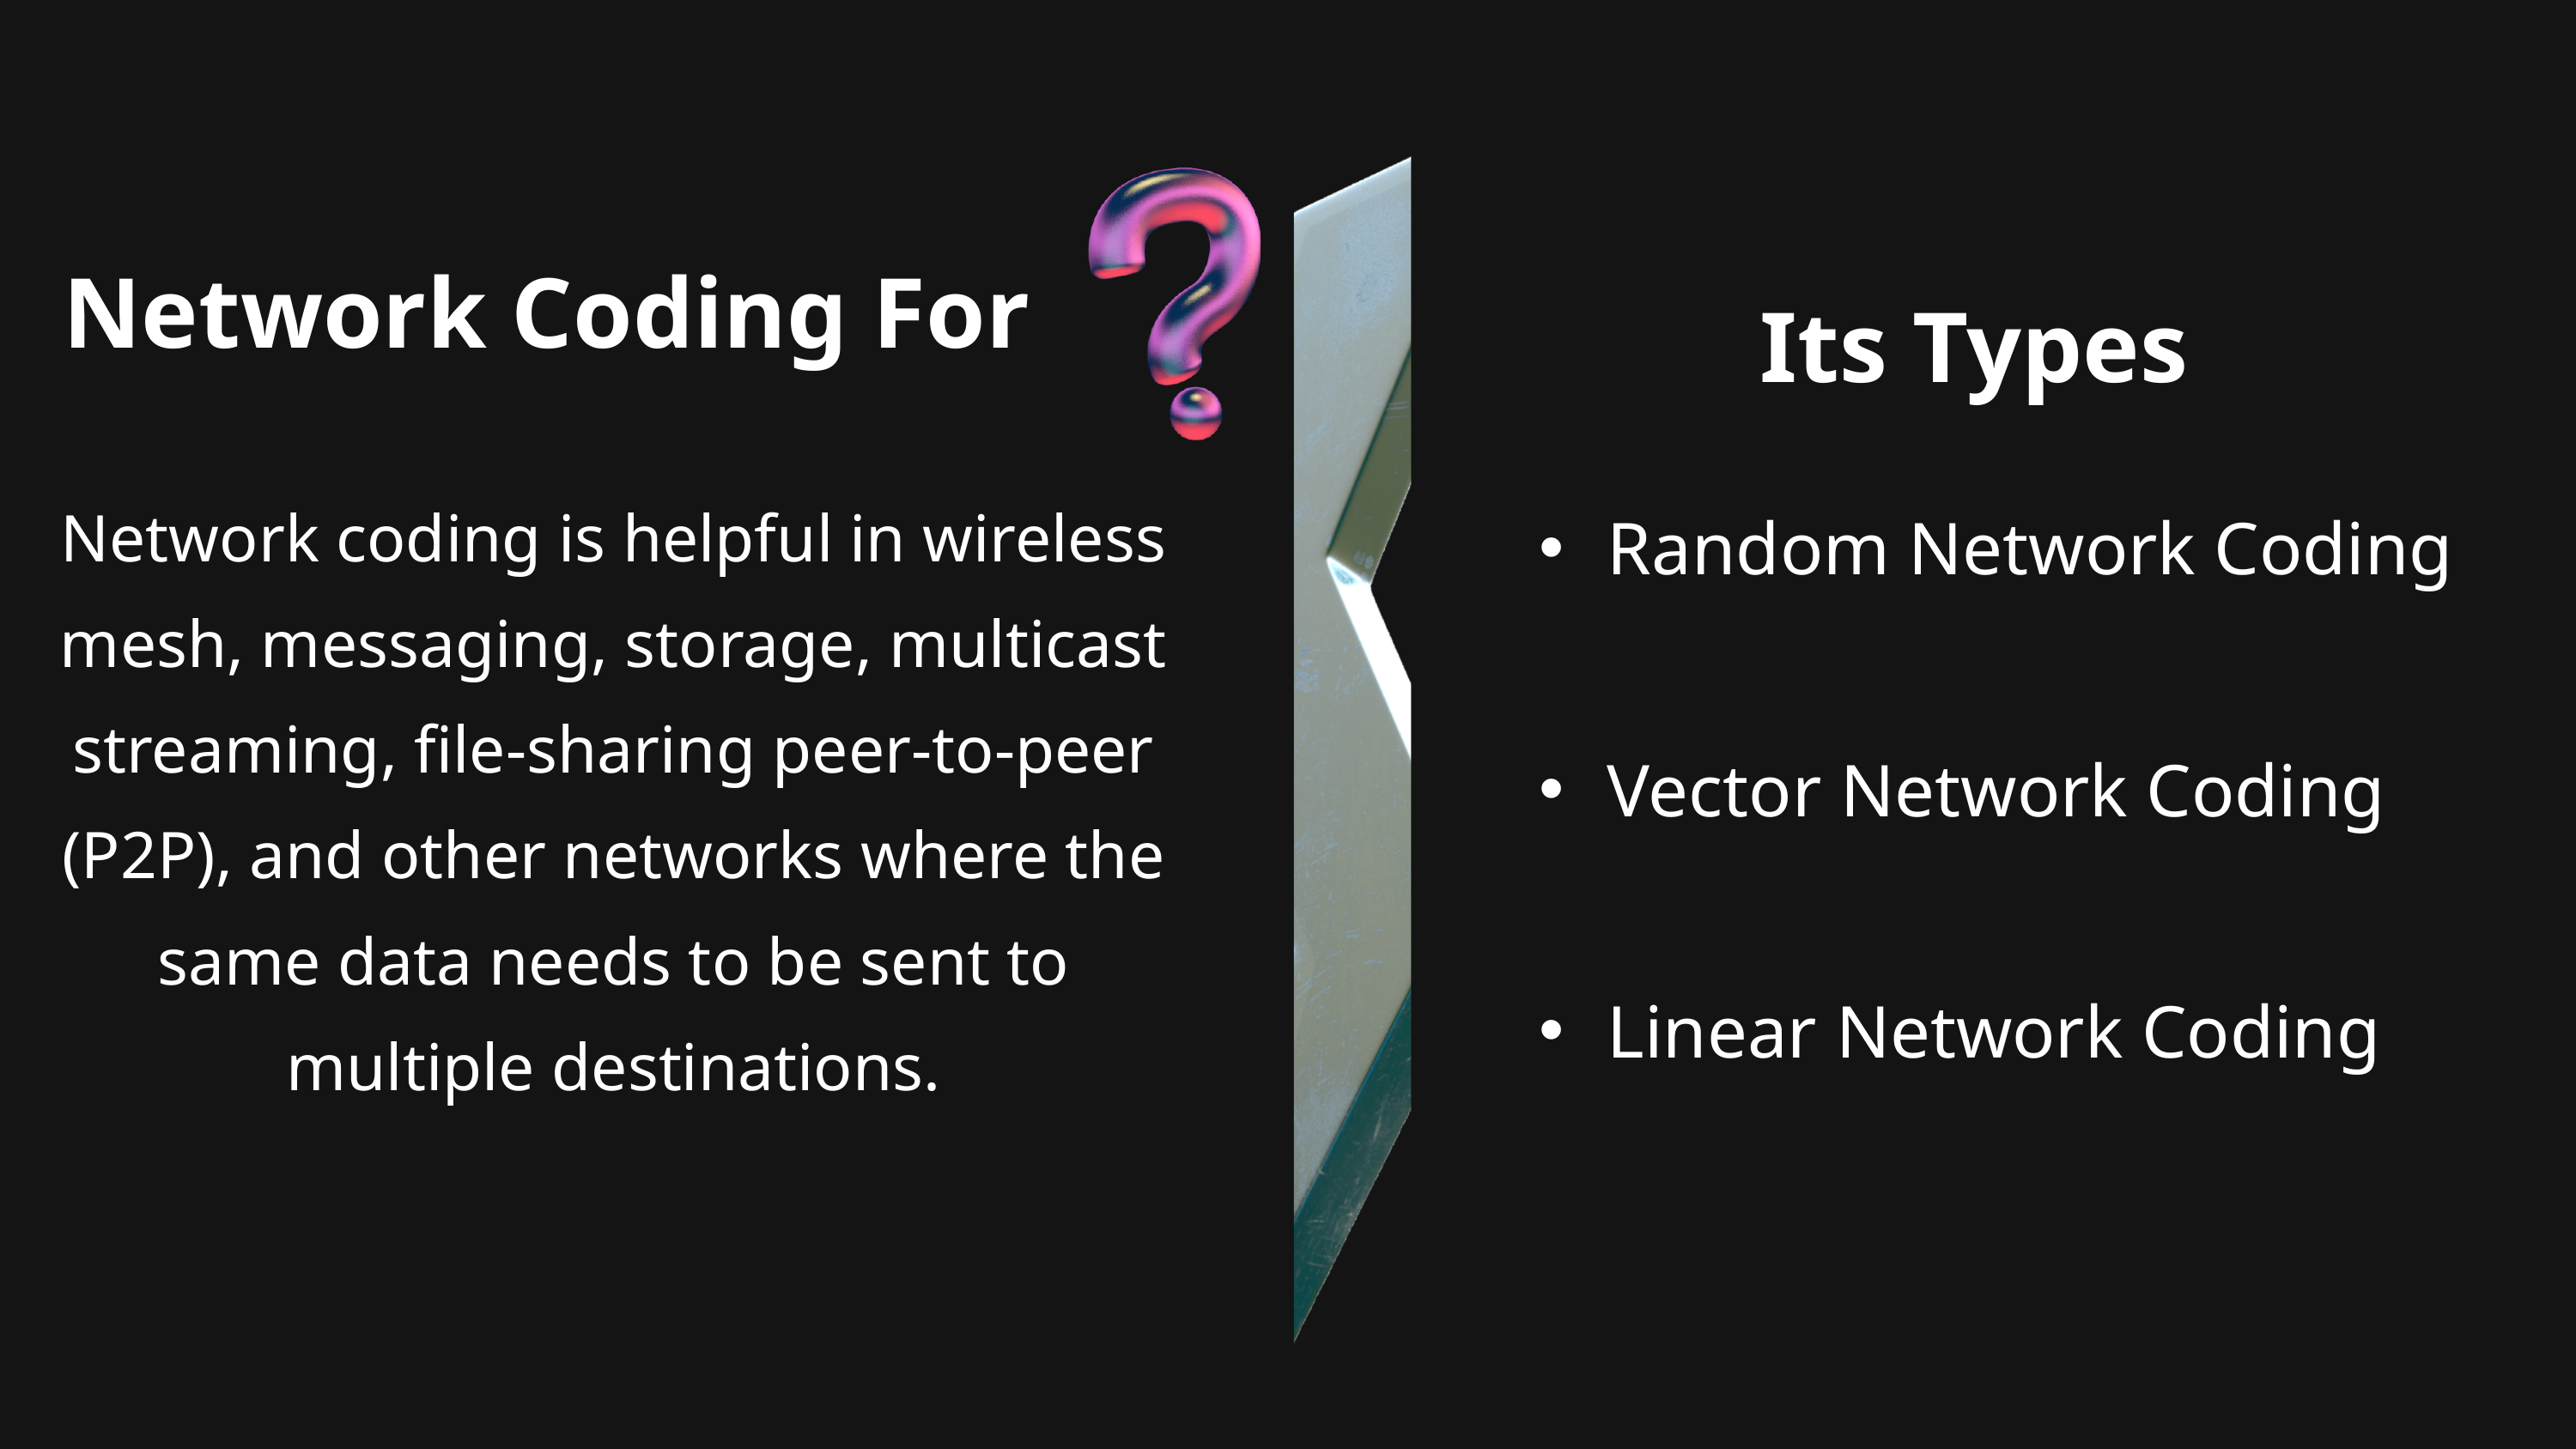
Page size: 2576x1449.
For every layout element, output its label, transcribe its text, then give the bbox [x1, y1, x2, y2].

text_box Random Network Coding Vector Network Coding Linear Network Coding [1470, 468, 2576, 1279]
text_box Its Types [1759, 223, 2431, 402]
text_box Network coding is helpful in wireless mesh, messaging, storage, multicast streaming, file-sharing peer-to-peer (P2P), and other networks where the same data needs to be sent to multiple destinations. [46, 468, 1182, 1104]
text_box [1293, 112, 1412, 1449]
text_box Network Coding For [63, 246, 1089, 367]
text_box [1088, 167, 1261, 440]
